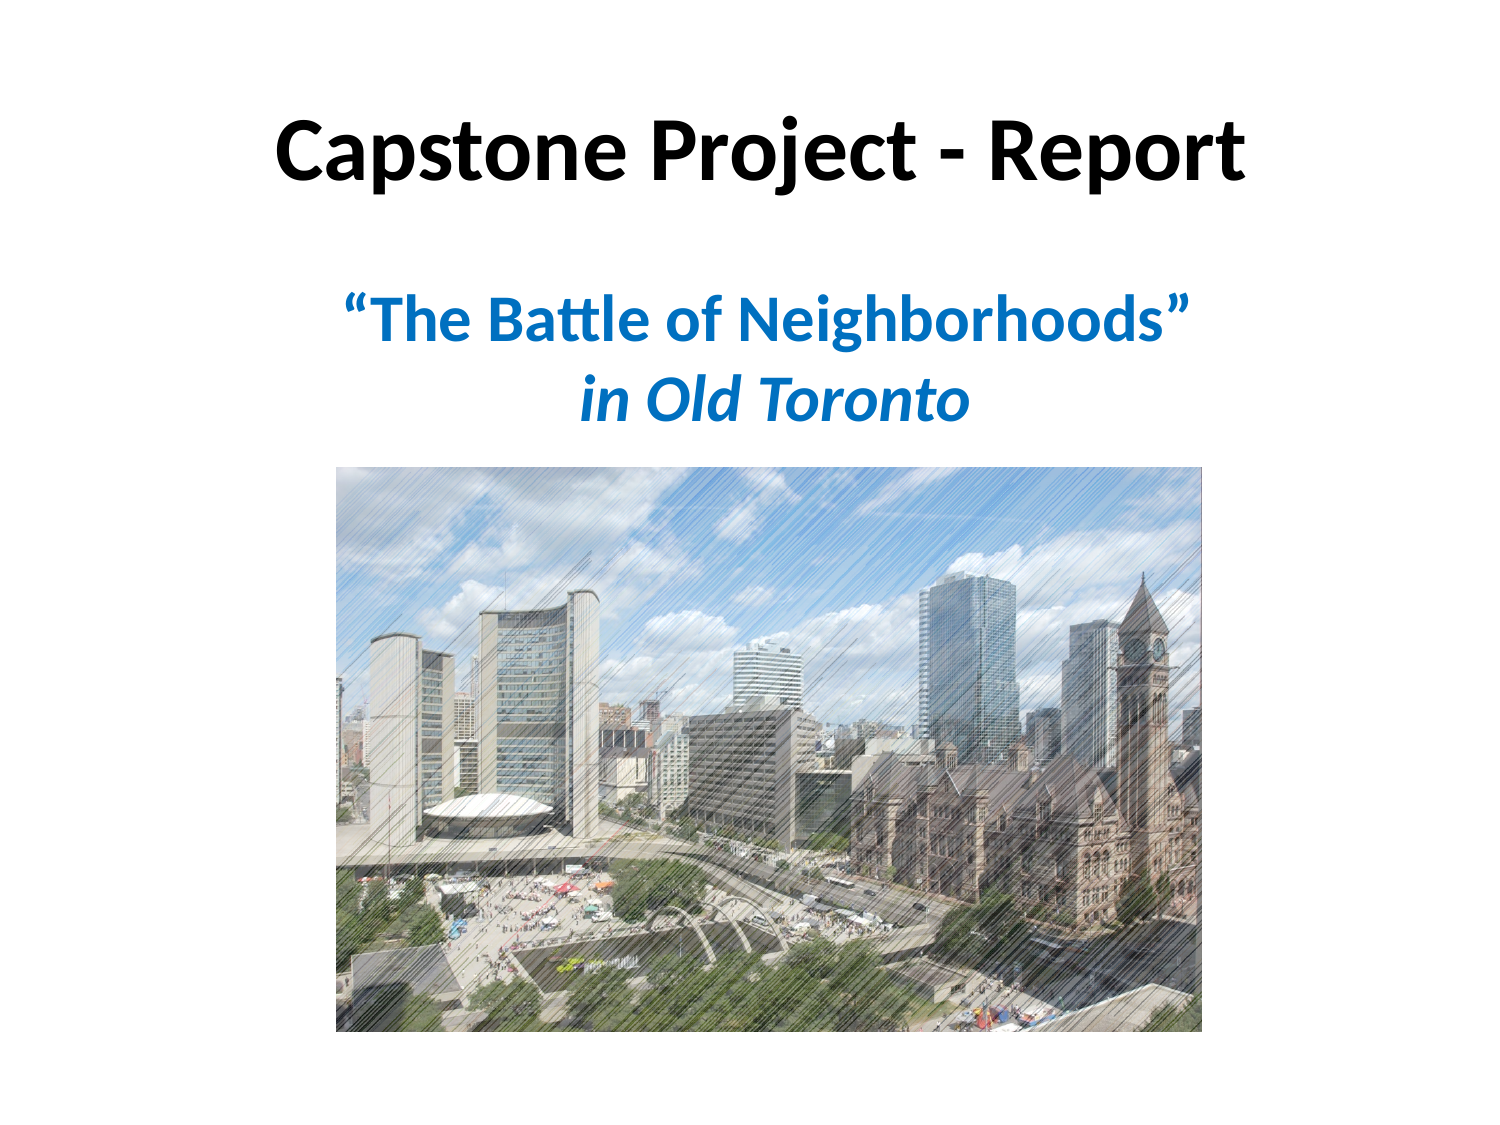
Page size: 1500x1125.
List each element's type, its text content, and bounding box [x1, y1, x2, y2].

picture [336, 467, 1202, 1032]
subtitle “The Battle of Neighborhoods” in Old Toronto [123, 267, 1412, 1024]
title Capstone Project - Report [123, 78, 1399, 267]
